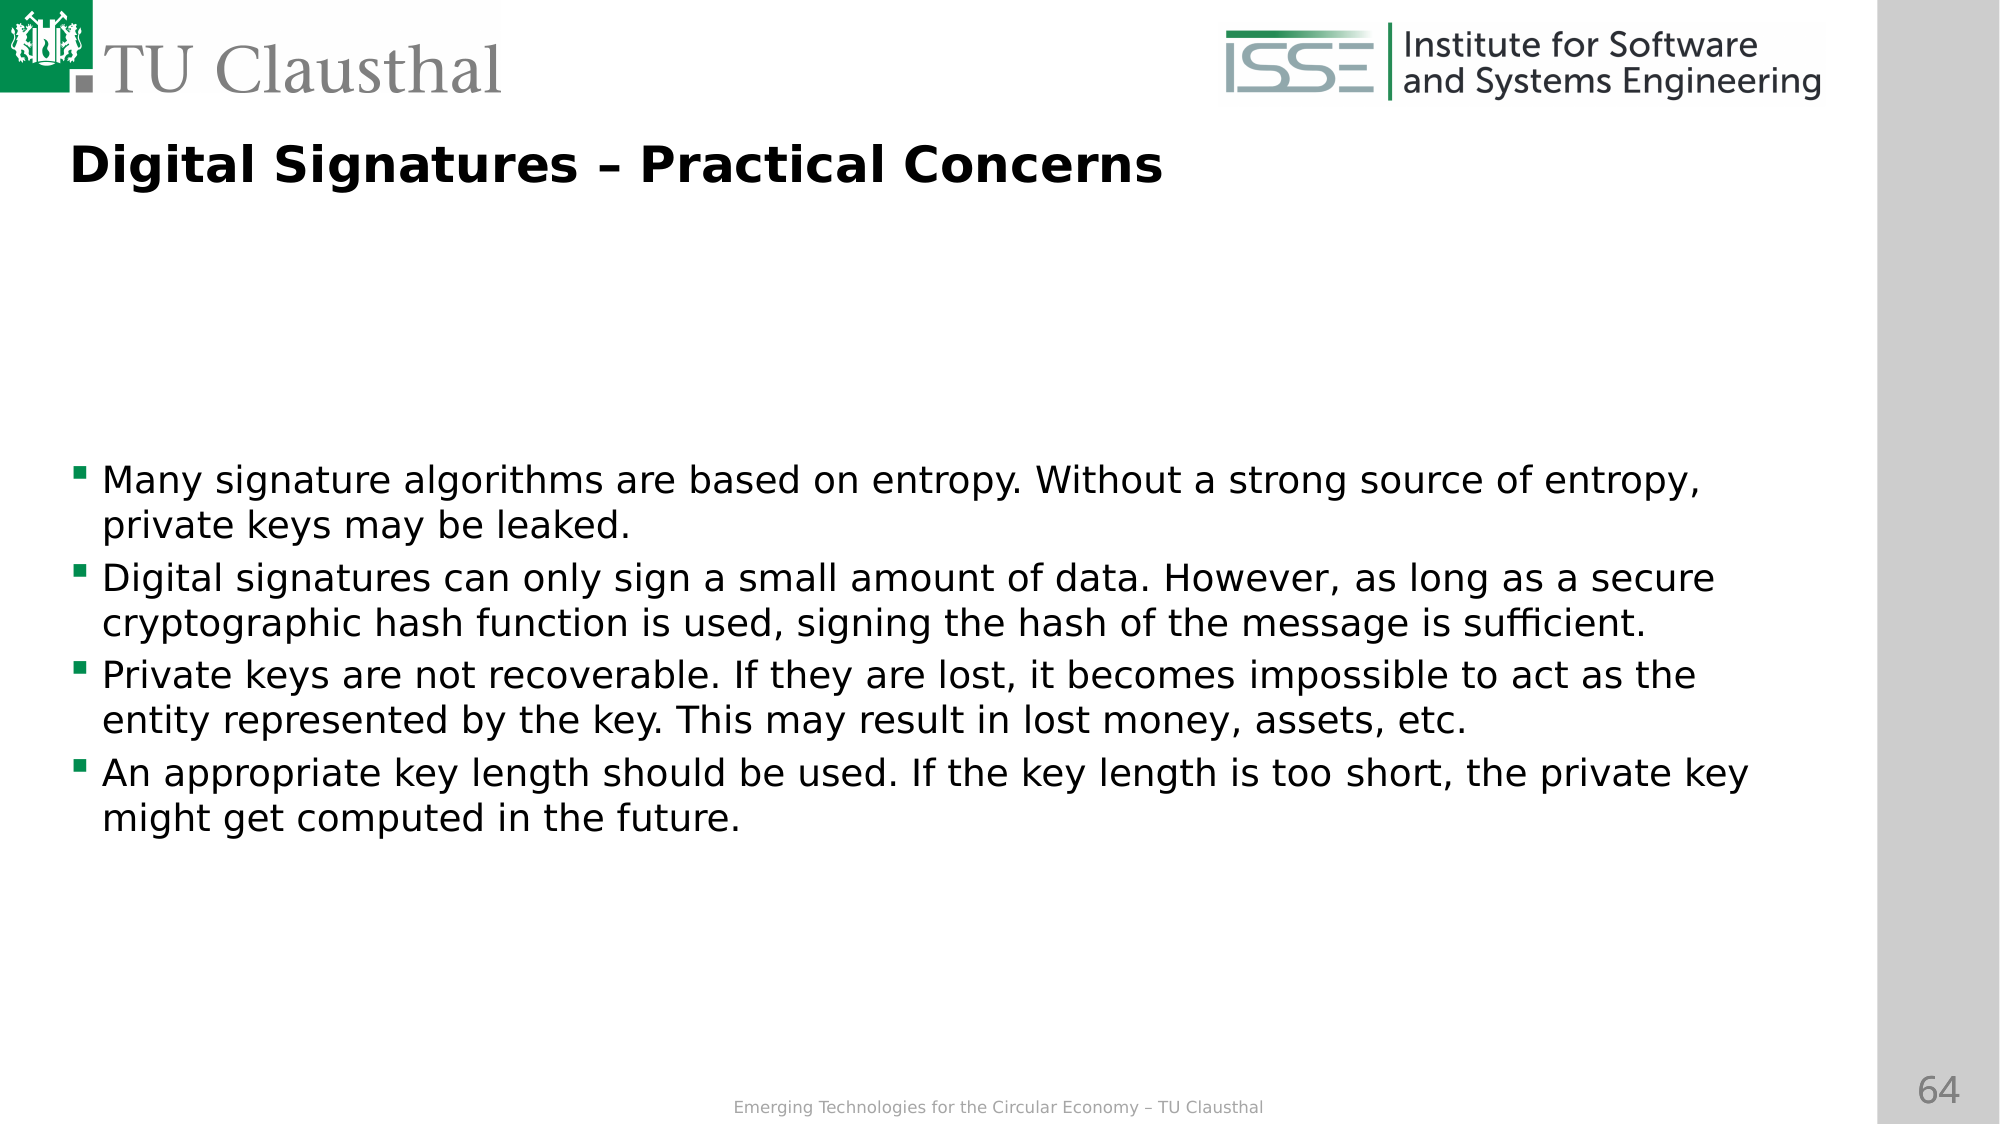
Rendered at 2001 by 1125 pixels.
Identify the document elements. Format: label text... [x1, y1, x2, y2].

text_box Digital Signatures – Practical Concerns [55, 125, 1819, 208]
text_box Many signature algorithms are based on entropy. Without a strong source of entropy, private keys may be leaked. Digital signatures can only sign a small amount of data. However, as long as a secure cryptographic hash function is used, signing the hash of the message is sufficient. Private keys are not recoverable. If they are lost, it becomes impossible to act as the entity represented by the key. This may result in lost money, assets, etc. An appropriate key length should be used. If the key length is too short, the private key might get computed in the future. [55, 208, 1819, 1035]
picture [1218, 22, 1826, 107]
picture [0, 0, 501, 93]
